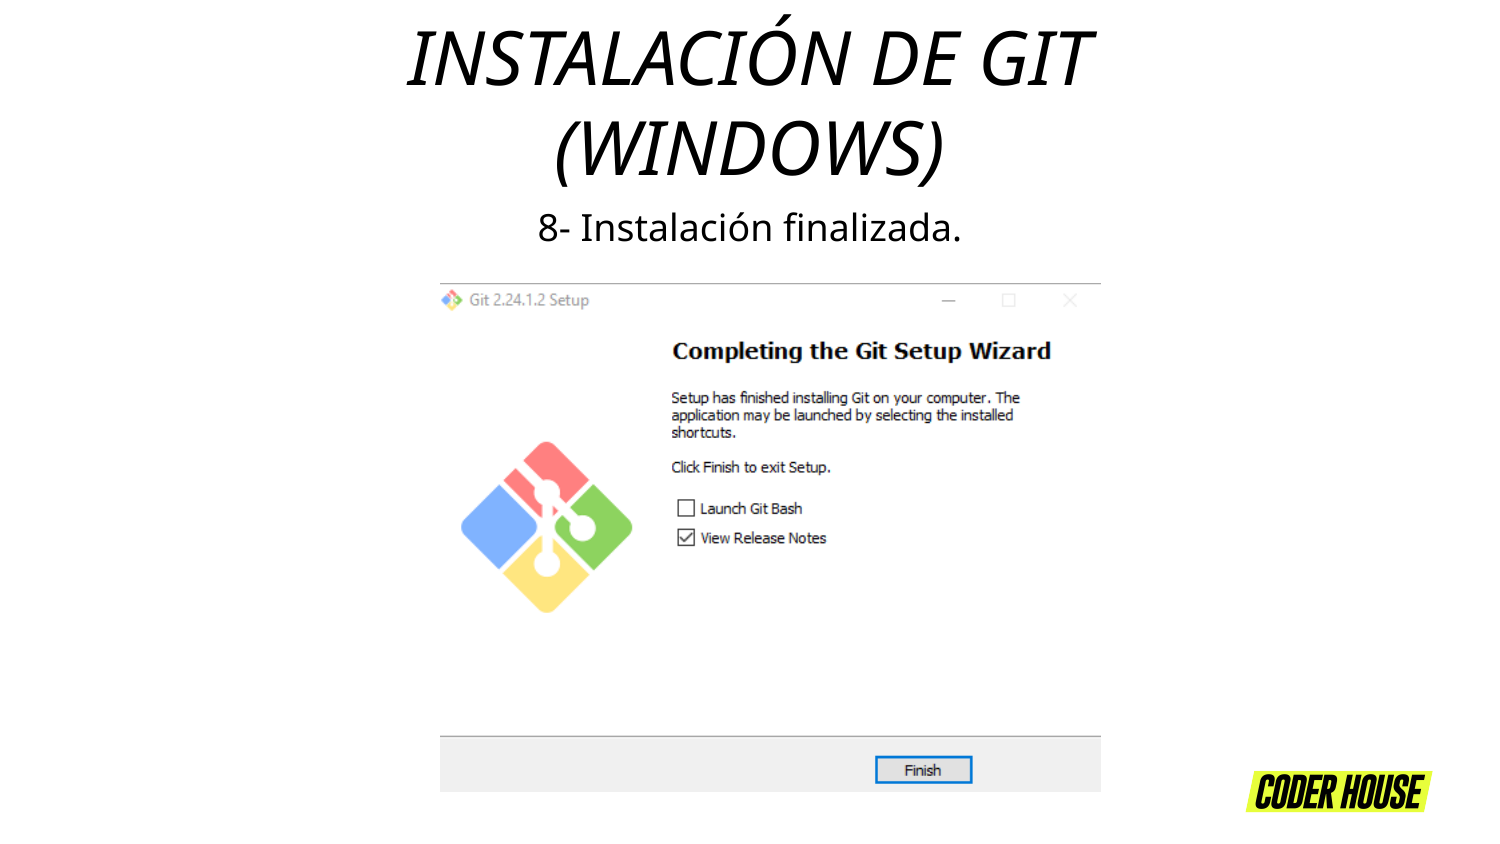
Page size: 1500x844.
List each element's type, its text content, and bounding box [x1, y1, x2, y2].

picture [1241, 764, 1437, 819]
text_box 8- Instalación finalizada. [156, 182, 1343, 297]
picture [439, 283, 1101, 792]
text_box INSTALACIÓN DE GIT (WINDOWS) [266, 19, 1234, 183]
